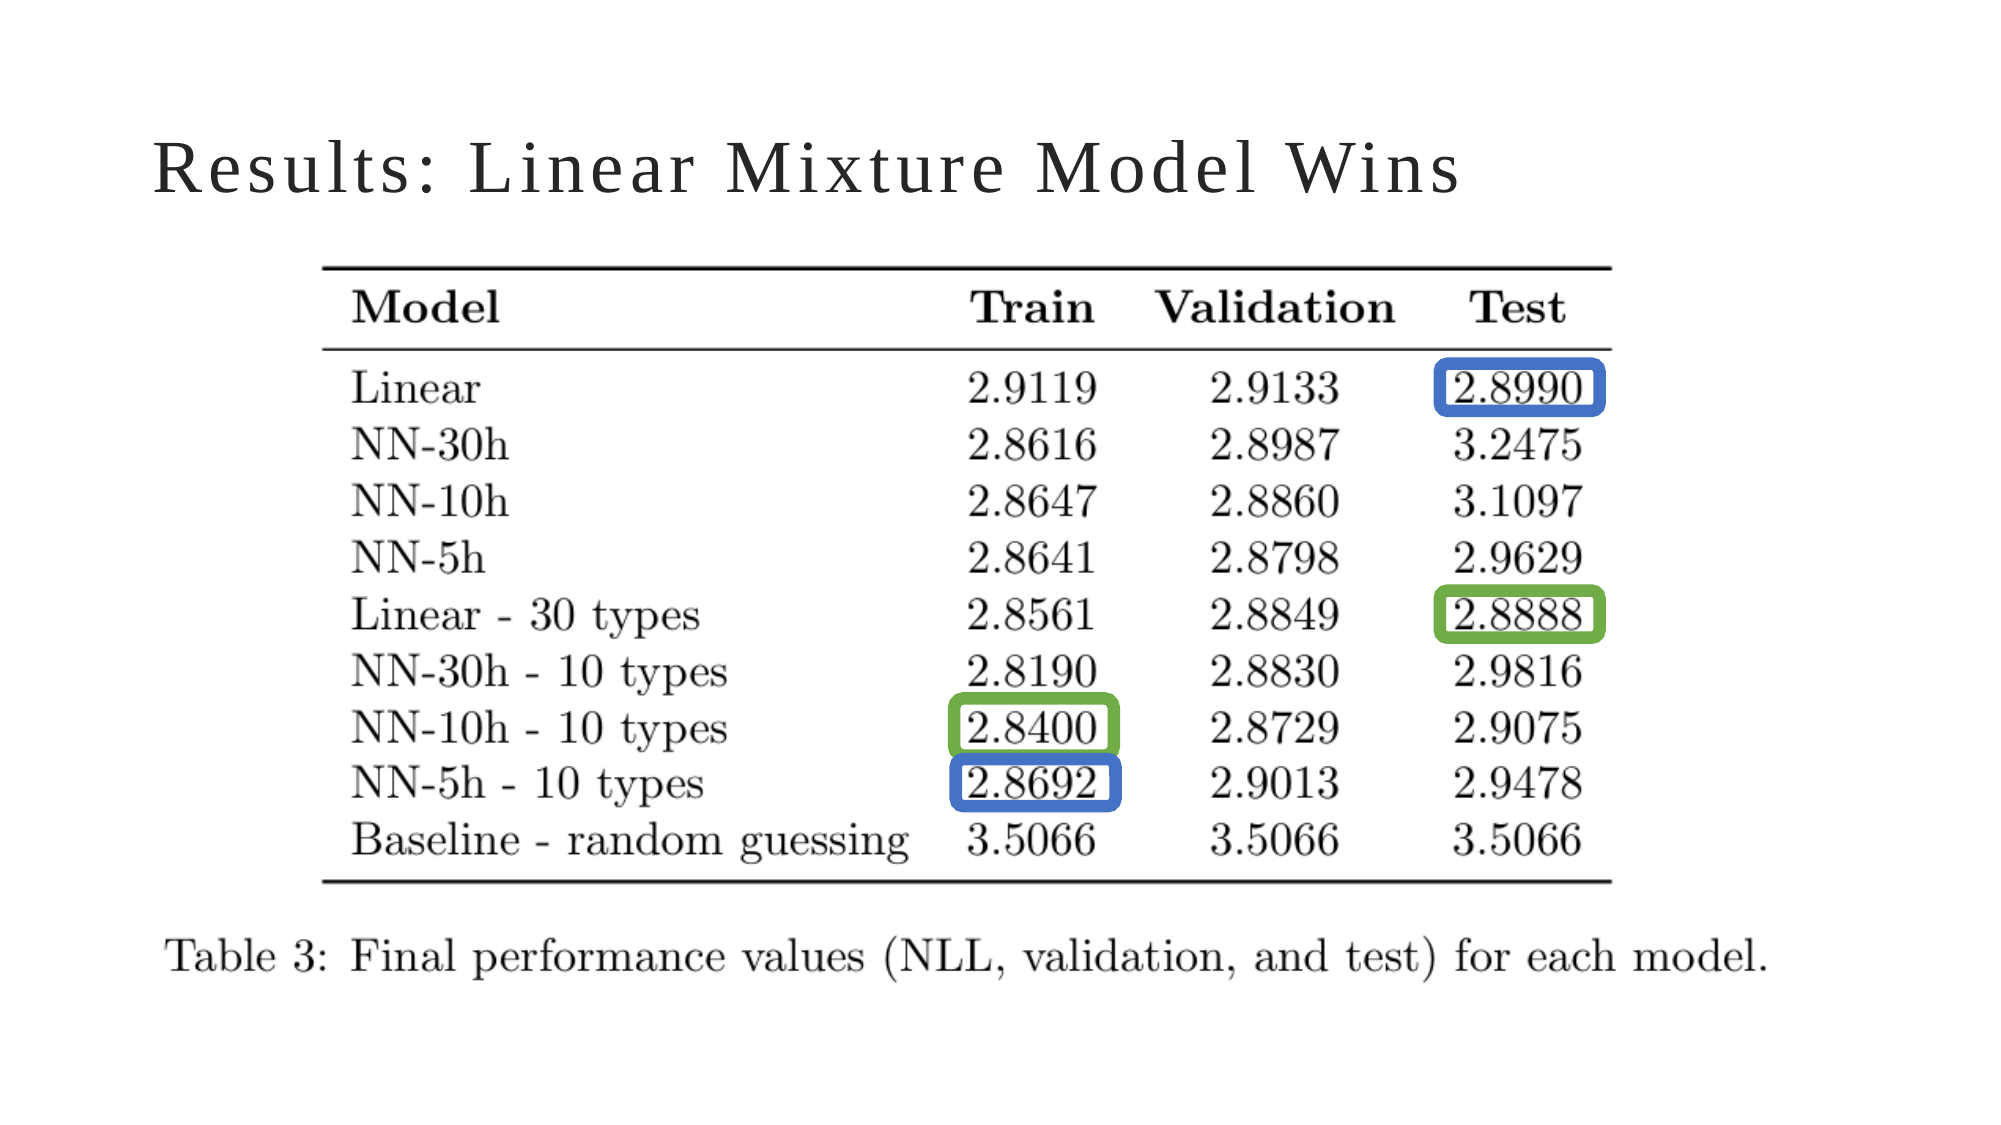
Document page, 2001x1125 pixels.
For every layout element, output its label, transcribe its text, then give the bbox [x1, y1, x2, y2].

picture [150, 256, 1782, 1001]
title Results: Linear Mixture Model Wins [137, 59, 1863, 278]
